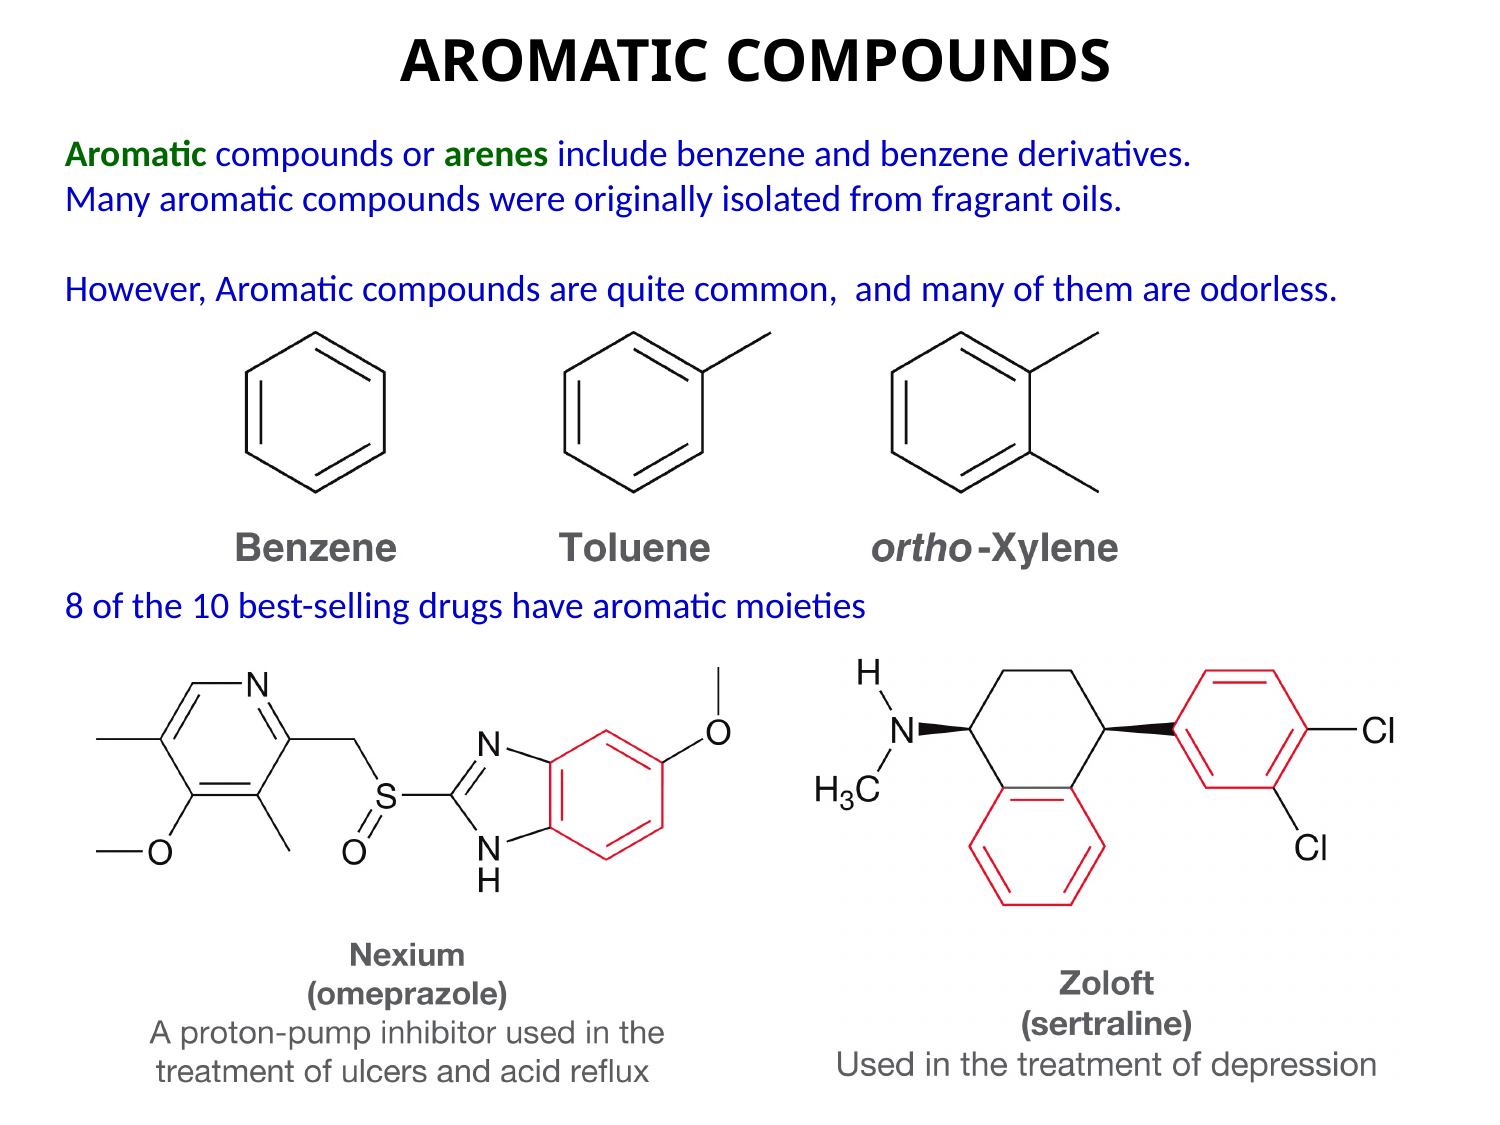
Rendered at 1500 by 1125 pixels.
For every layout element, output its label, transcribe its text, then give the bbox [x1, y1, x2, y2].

picture [227, 324, 1126, 577]
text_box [90, 649, 1401, 1094]
text_box AROMATIC COMPOUNDS Aromatic compounds or arenes include benzene and benzene derivatives. Many aromatic compounds were originally isolated from fragrant oils. However, Aromatic compounds are quite common, and many of them are odorless. 8 of the 10 best-selling drugs have aromatic moieties [49, 16, 1463, 679]
